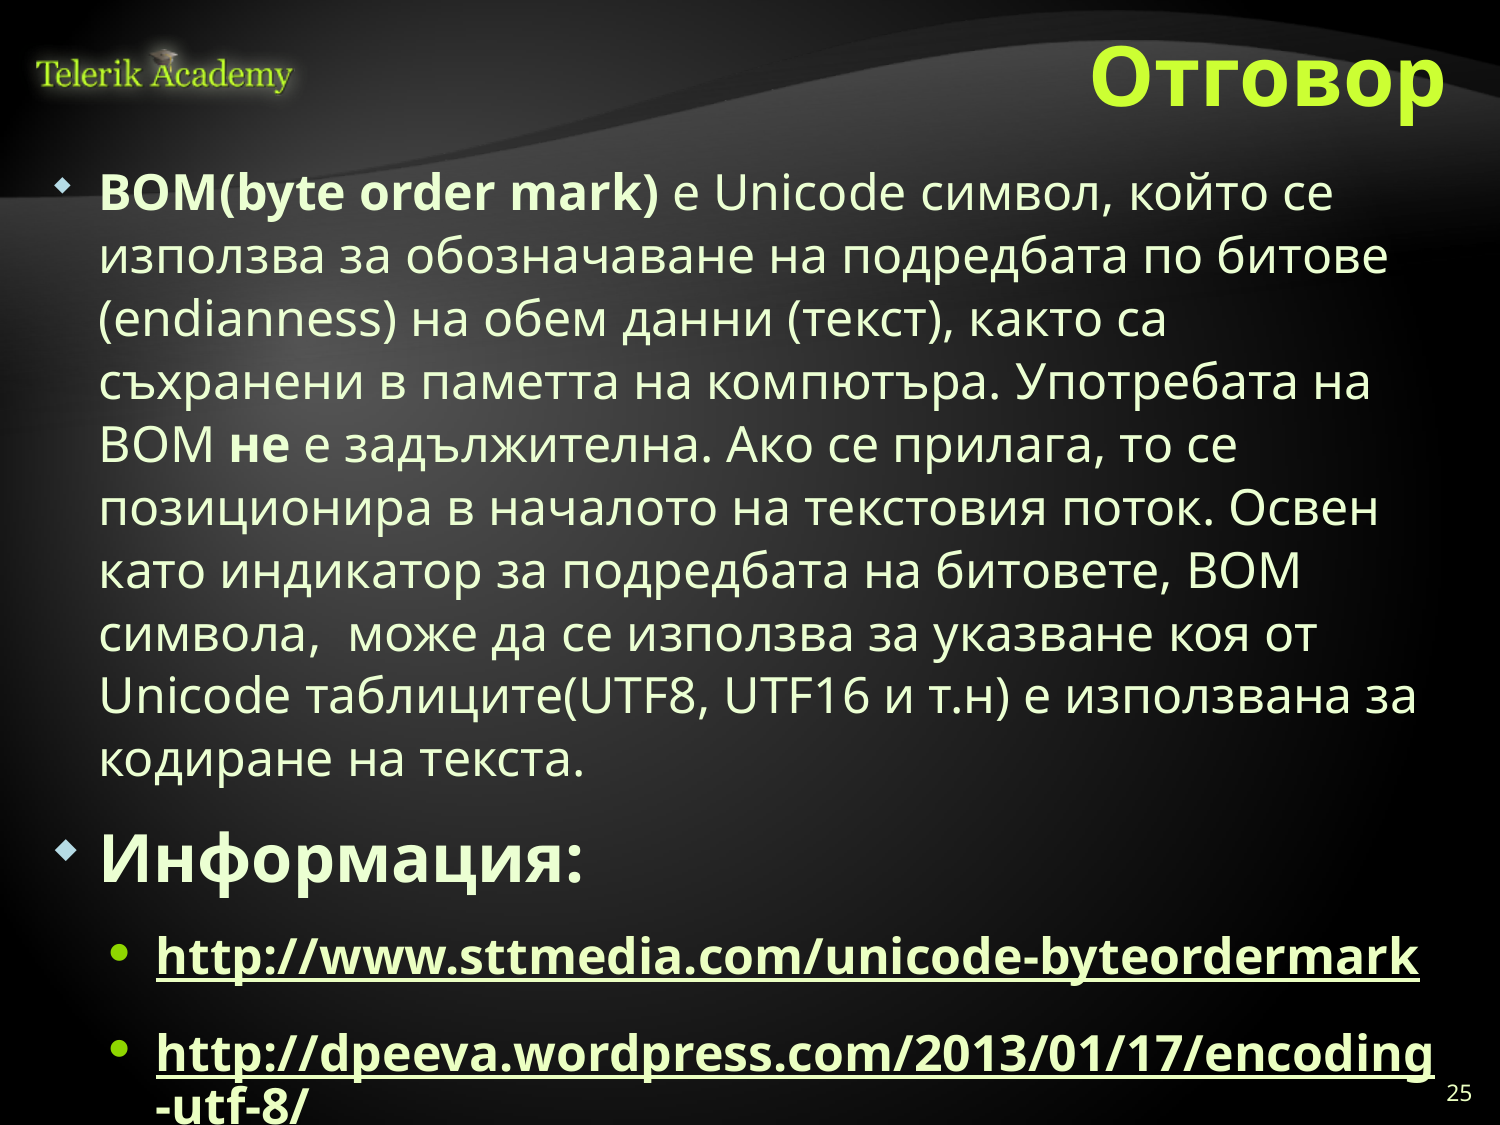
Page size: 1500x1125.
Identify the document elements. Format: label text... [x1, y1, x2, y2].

slide_number 25 [1412, 1074, 1488, 1113]
list BOM(byte order mark) е Unicode символ, който се използва за обозначаване на подредбата по битове (endianness) на обем данни (текст), както са съхранени в паметта на компютъра. Употребата на BOM не е задължителна. Ако се прилага, то се позиционира в началото на текстовия поток. Освен като индикатор за подредбата на битовете, BOM символа, може да се използва за указване коя от Unicode таблиците(UTF8, UTF16 и т.н) е използвана за кодиране на текста. Информация: http://www.sttmedia.com/unicode-byteordermark http://dpeeva.wordpress.com/2013/01/17/encoding-utf-8/ http://en.wikipedia.org/wiki/Byte_order_mark [37, 149, 1463, 1100]
picture [0, 0, 1500, 1125]
title Отговор [300, 12, 1463, 149]
